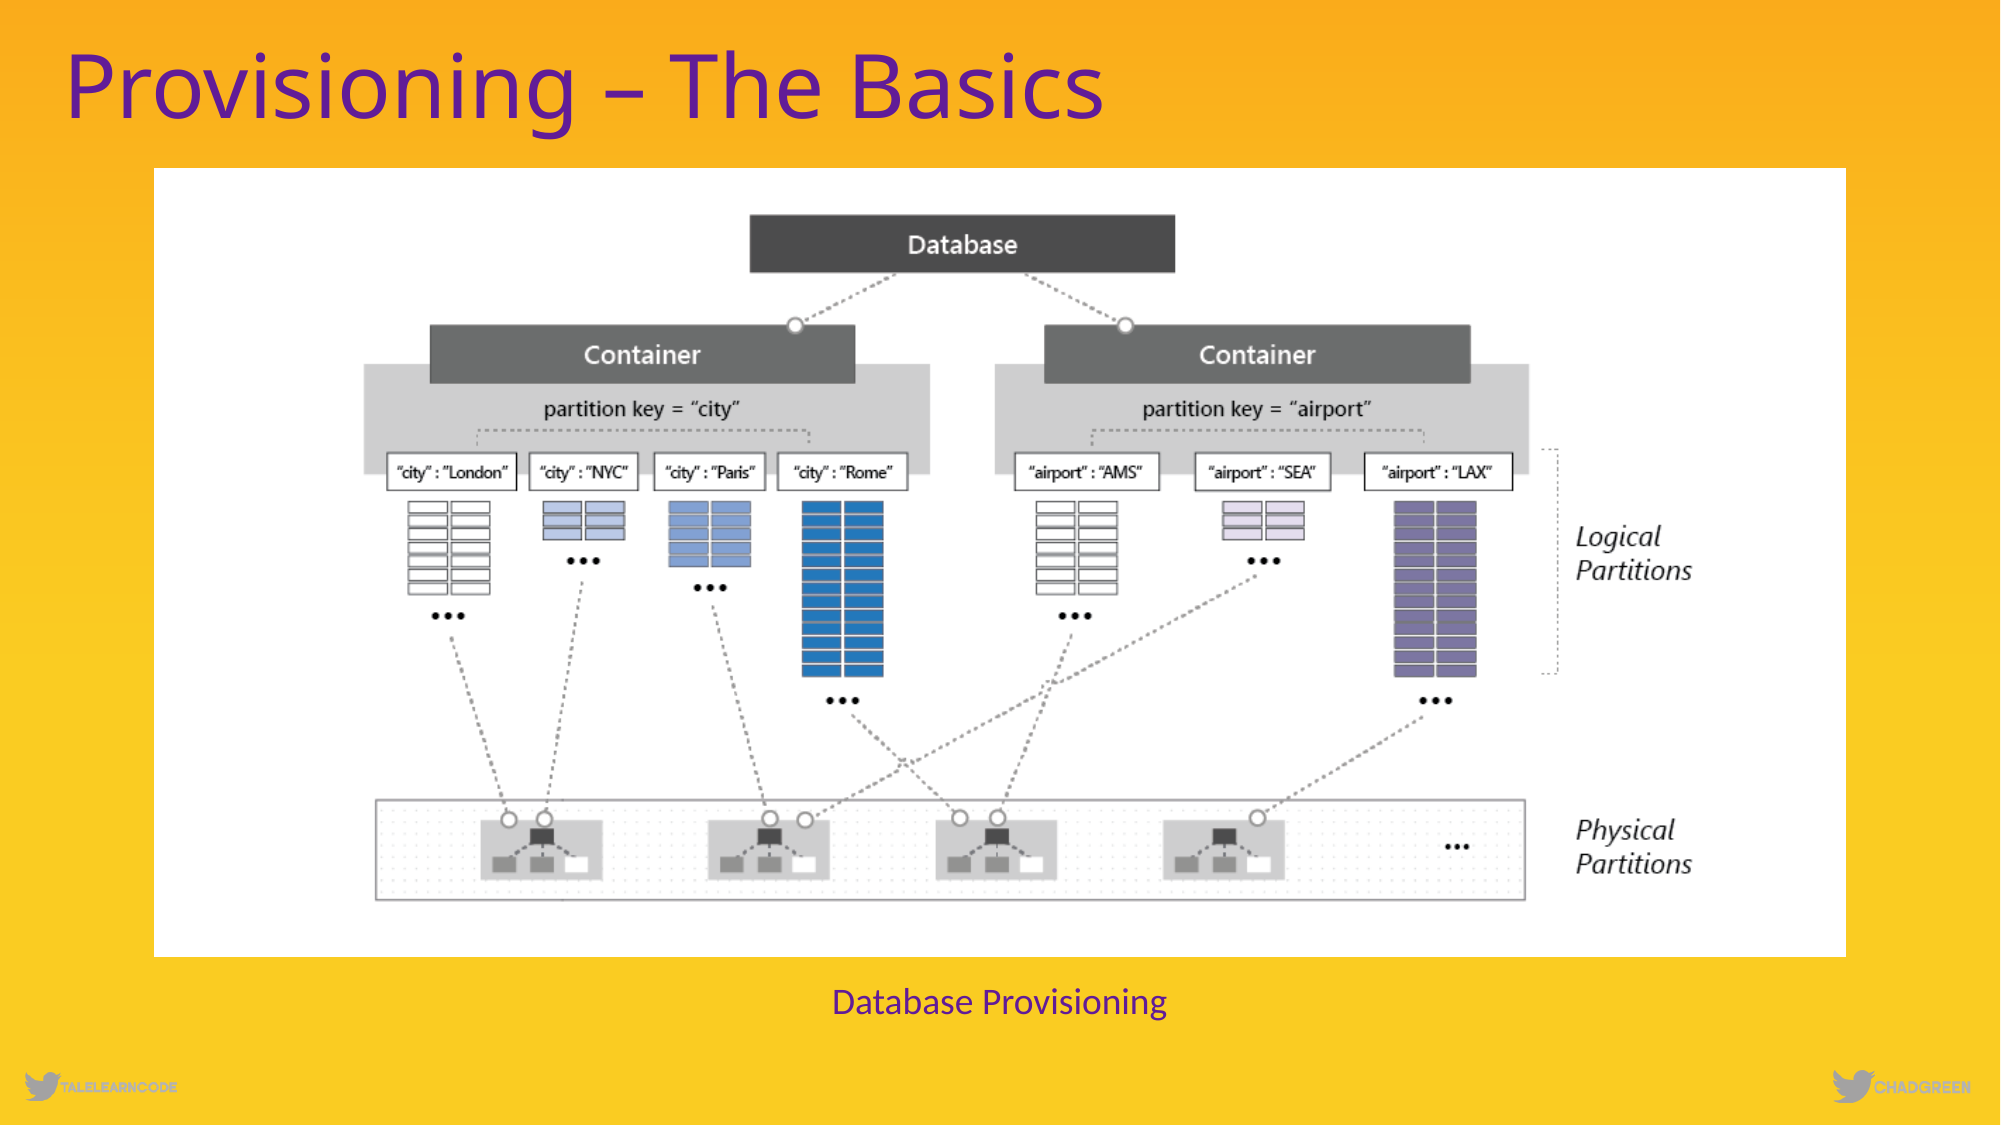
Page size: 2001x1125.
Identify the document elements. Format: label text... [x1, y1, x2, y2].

text_box Database Provisioning [154, 969, 1846, 1030]
picture [0, 0, 2001, 1125]
title Provisioning – The Basics [48, 34, 1947, 146]
